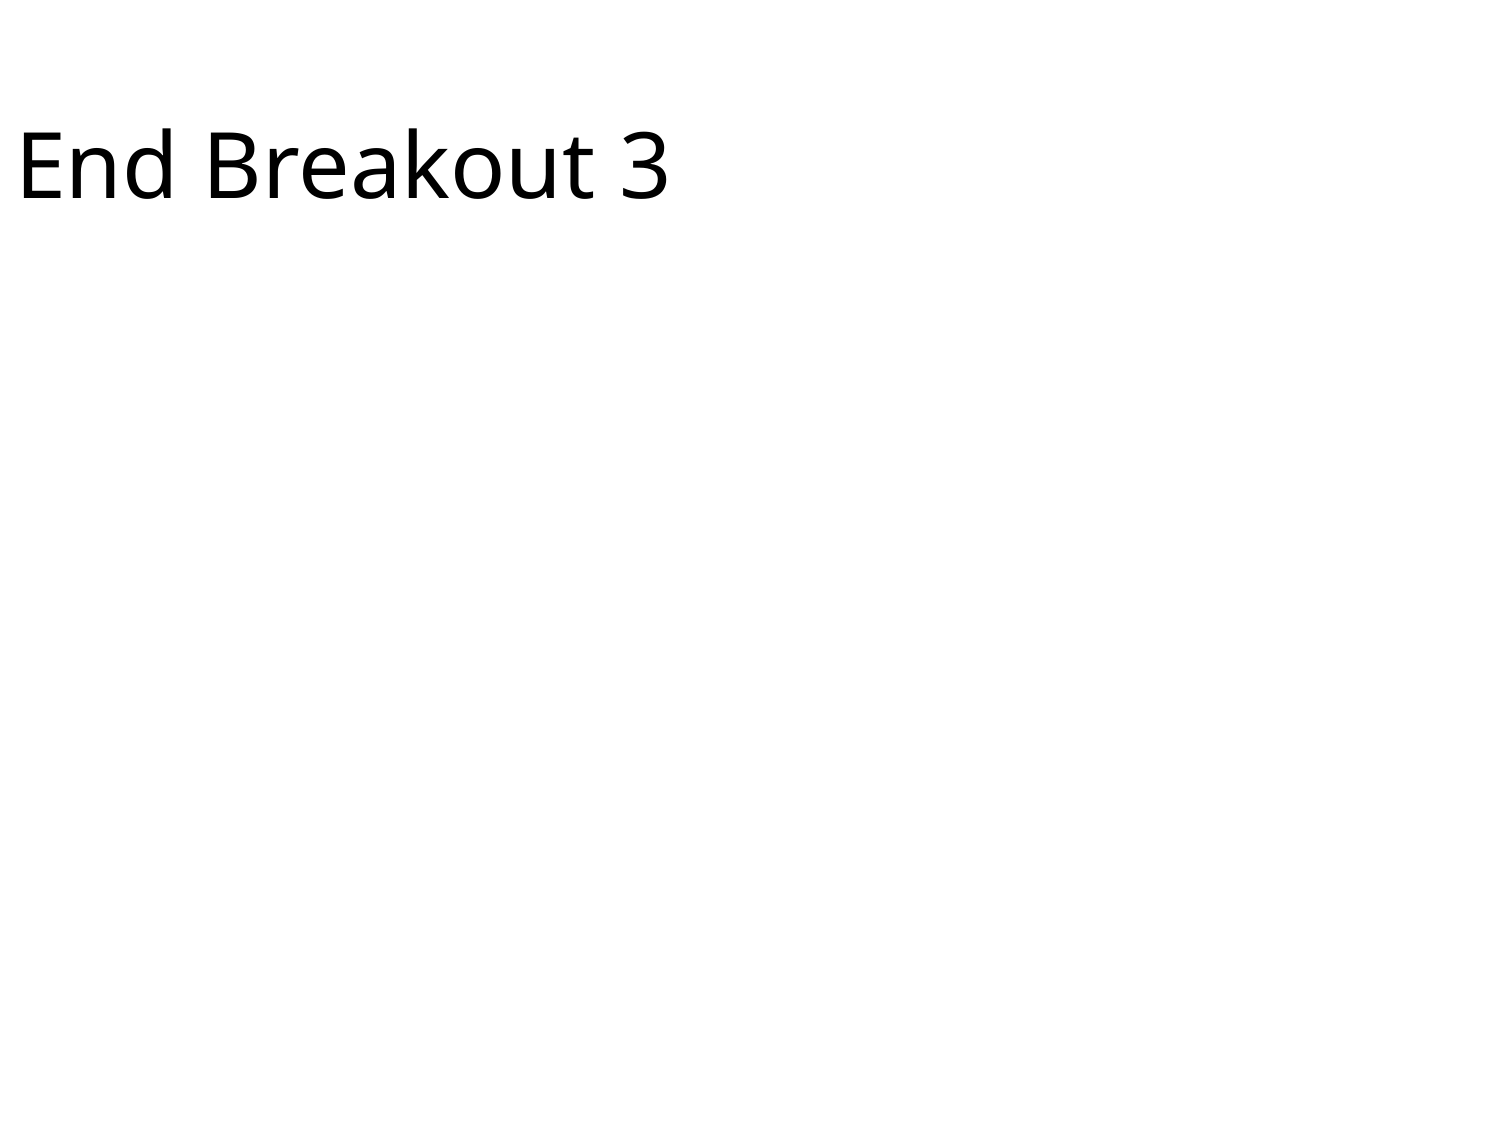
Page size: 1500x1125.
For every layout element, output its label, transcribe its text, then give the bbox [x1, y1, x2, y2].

title End Breakout 3 [0, 59, 1500, 278]
